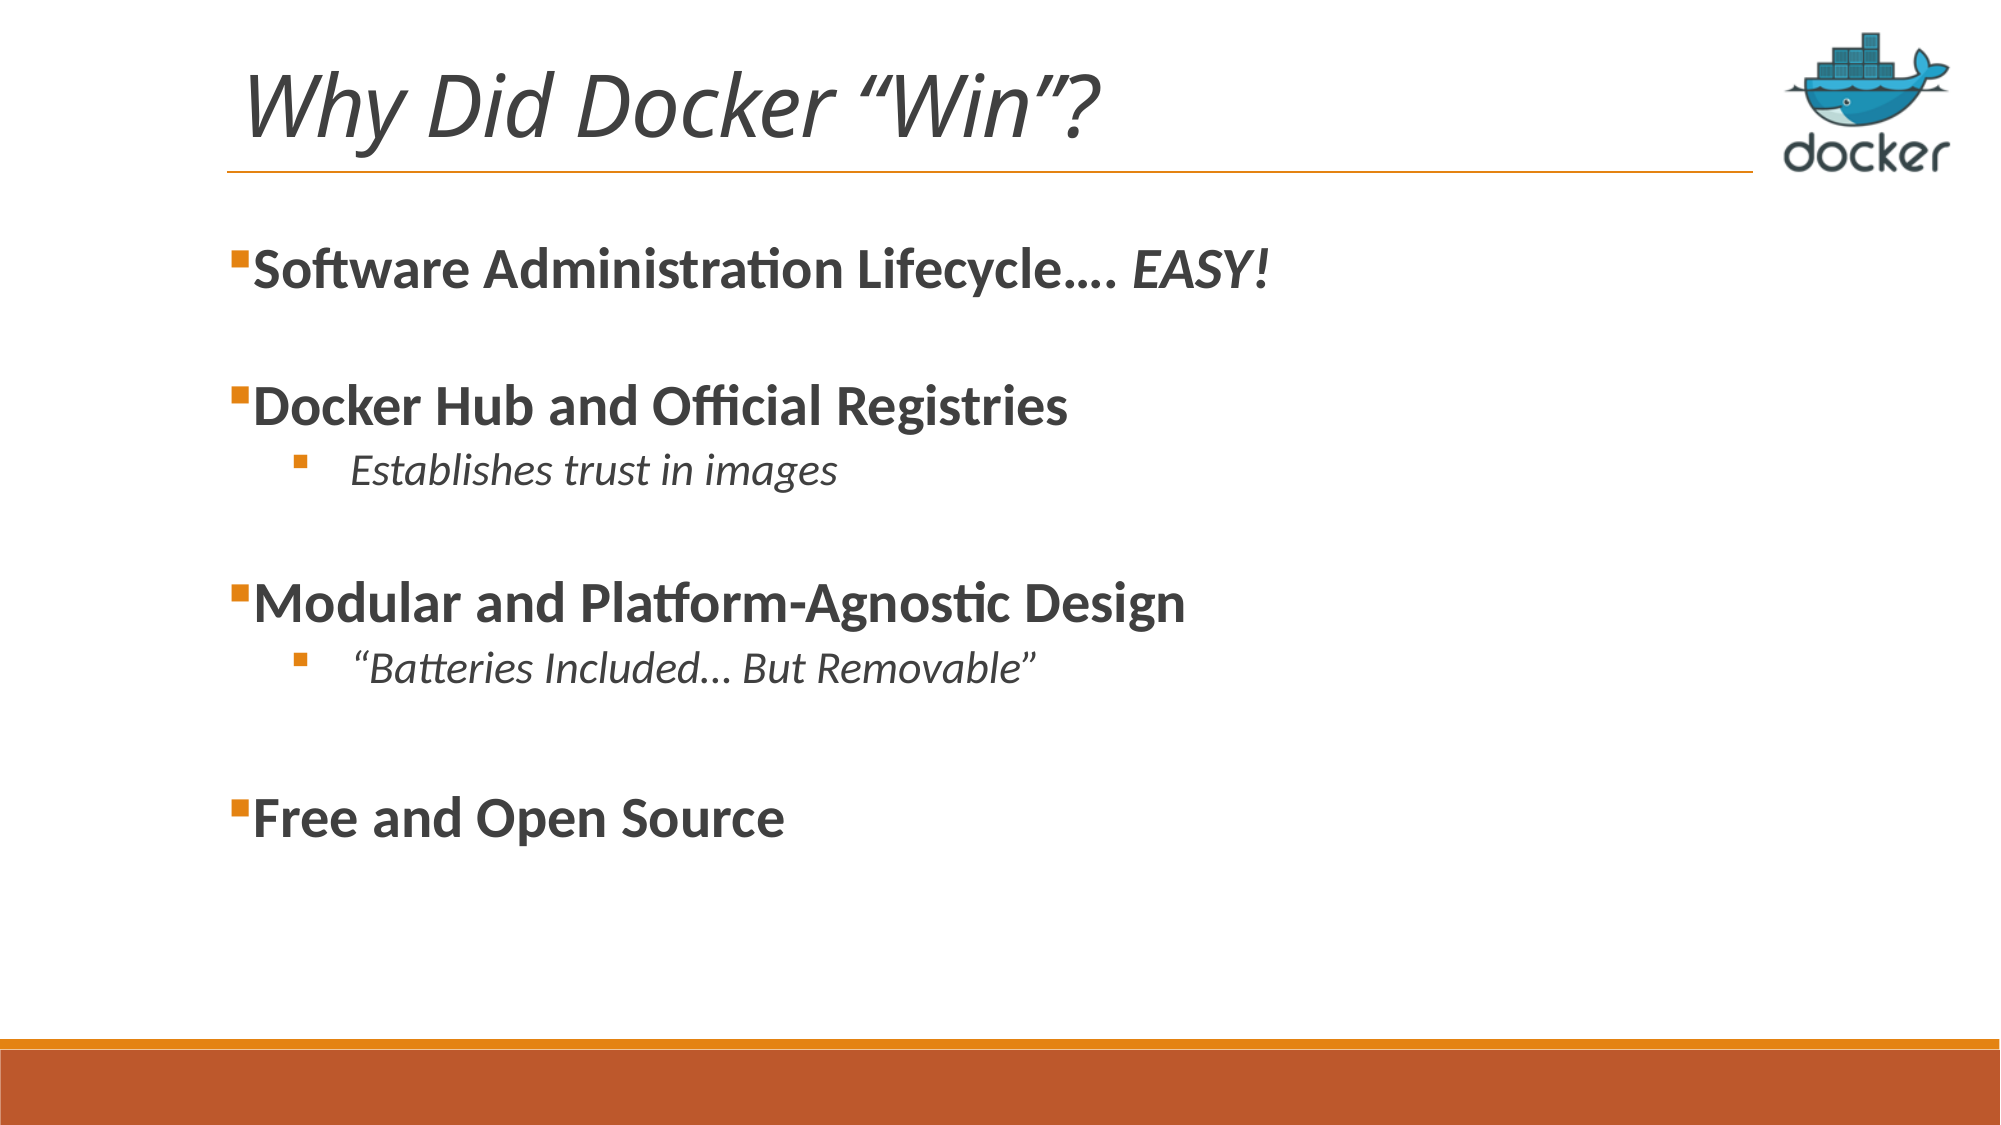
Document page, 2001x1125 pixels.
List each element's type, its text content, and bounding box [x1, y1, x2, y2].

title Why Did Docker “Win”? [226, 58, 1604, 163]
picture [1753, 25, 1973, 185]
list Software Administration Lifecycle…. EASY! Docker Hub and Official Registries Establishes trust in images Modular and Platform-Agnostic Design “Batteries Included… But Removable” Free and Open Source [226, 231, 1518, 1013]
